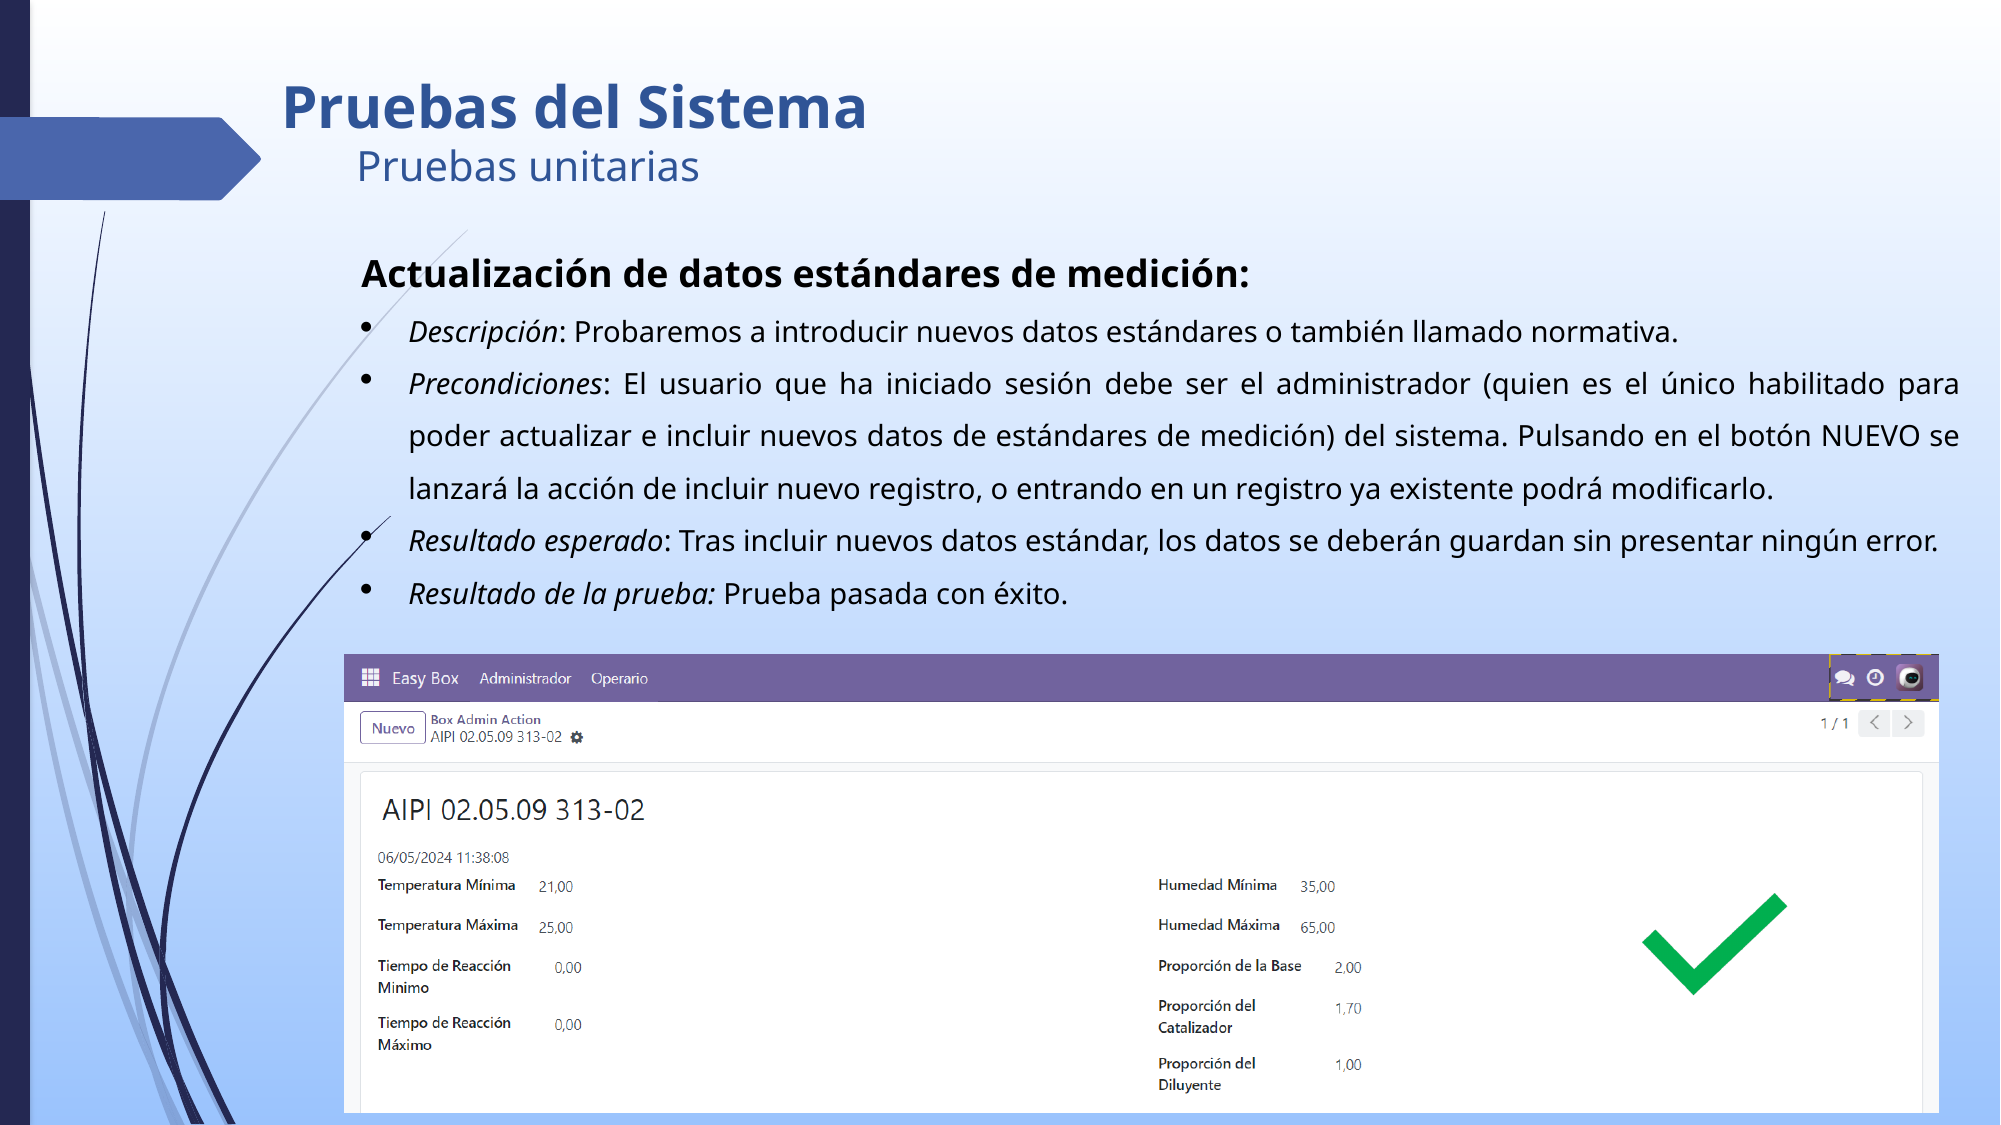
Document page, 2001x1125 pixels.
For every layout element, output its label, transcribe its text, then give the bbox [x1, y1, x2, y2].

text_box Pruebas del Sistema Pruebas unitarias [266, 62, 884, 198]
picture [344, 654, 1939, 1113]
text_box Actualización de datos estándares de medición: Descripción: Probaremos a introducir nuevos datos estándares o también llamado normativa. Precondiciones: El usuario que ha iniciado sesión debe ser el administrador (quien es el único habilitado para poder actualizar e incluir nuevos datos de estándares de medición) del sistema. Pulsando en el botón NUEVO se lanzará la acción de incluir nuevo registro, o entrando en un registro ya existente podrá modificarlo. Resultado esperado: Tras incluir nuevos datos estándar, los datos se deberán guardan sin presentar ningún error. Resultado de la prueba: Prueba pasada con éxito. [271, 220, 1977, 618]
